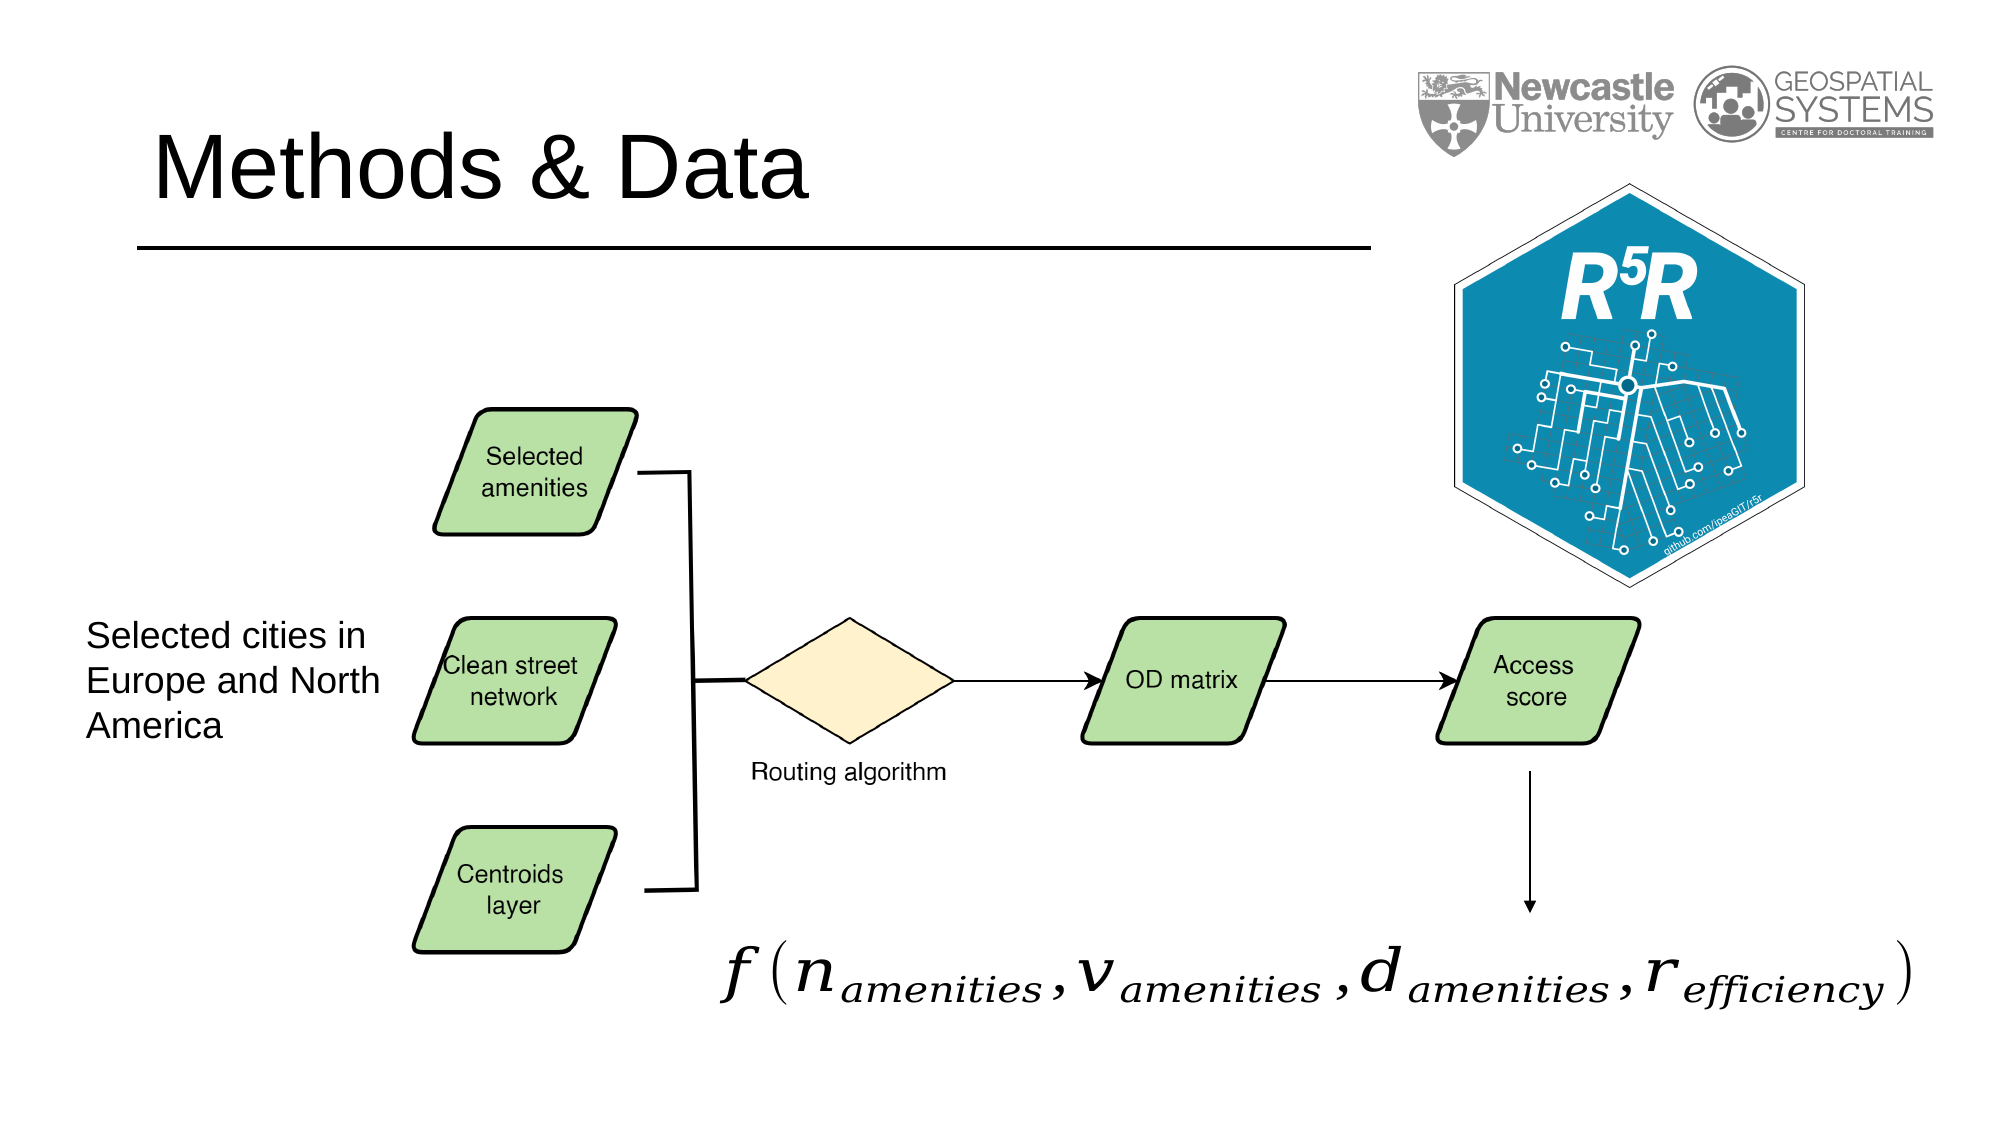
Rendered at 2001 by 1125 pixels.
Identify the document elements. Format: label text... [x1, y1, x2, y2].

title Methods & Data [137, 59, 1863, 278]
picture [1418, 58, 1944, 157]
picture [386, 183, 1805, 974]
text_box Selected cities in Europe and North America [71, 603, 386, 754]
